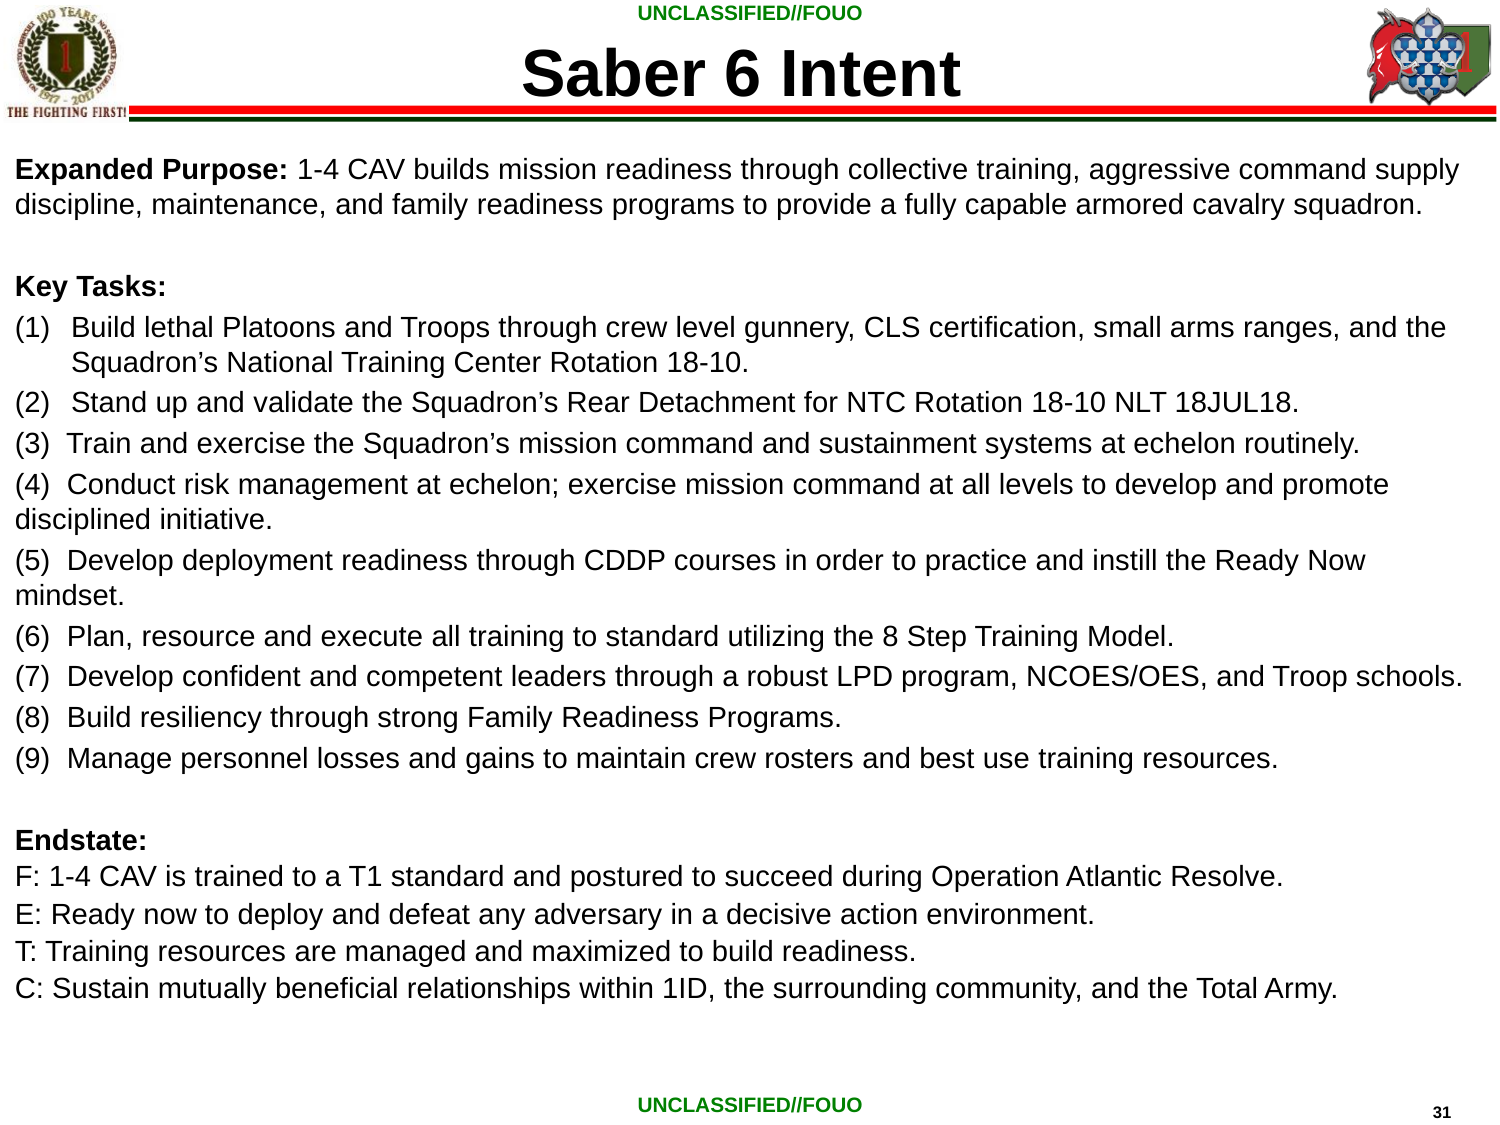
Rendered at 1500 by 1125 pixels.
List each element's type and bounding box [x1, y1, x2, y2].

picture [1348, 0, 1500, 111]
text_box [56, 14, 1427, 125]
list [0, 143, 1500, 1021]
picture [3, 5, 129, 123]
